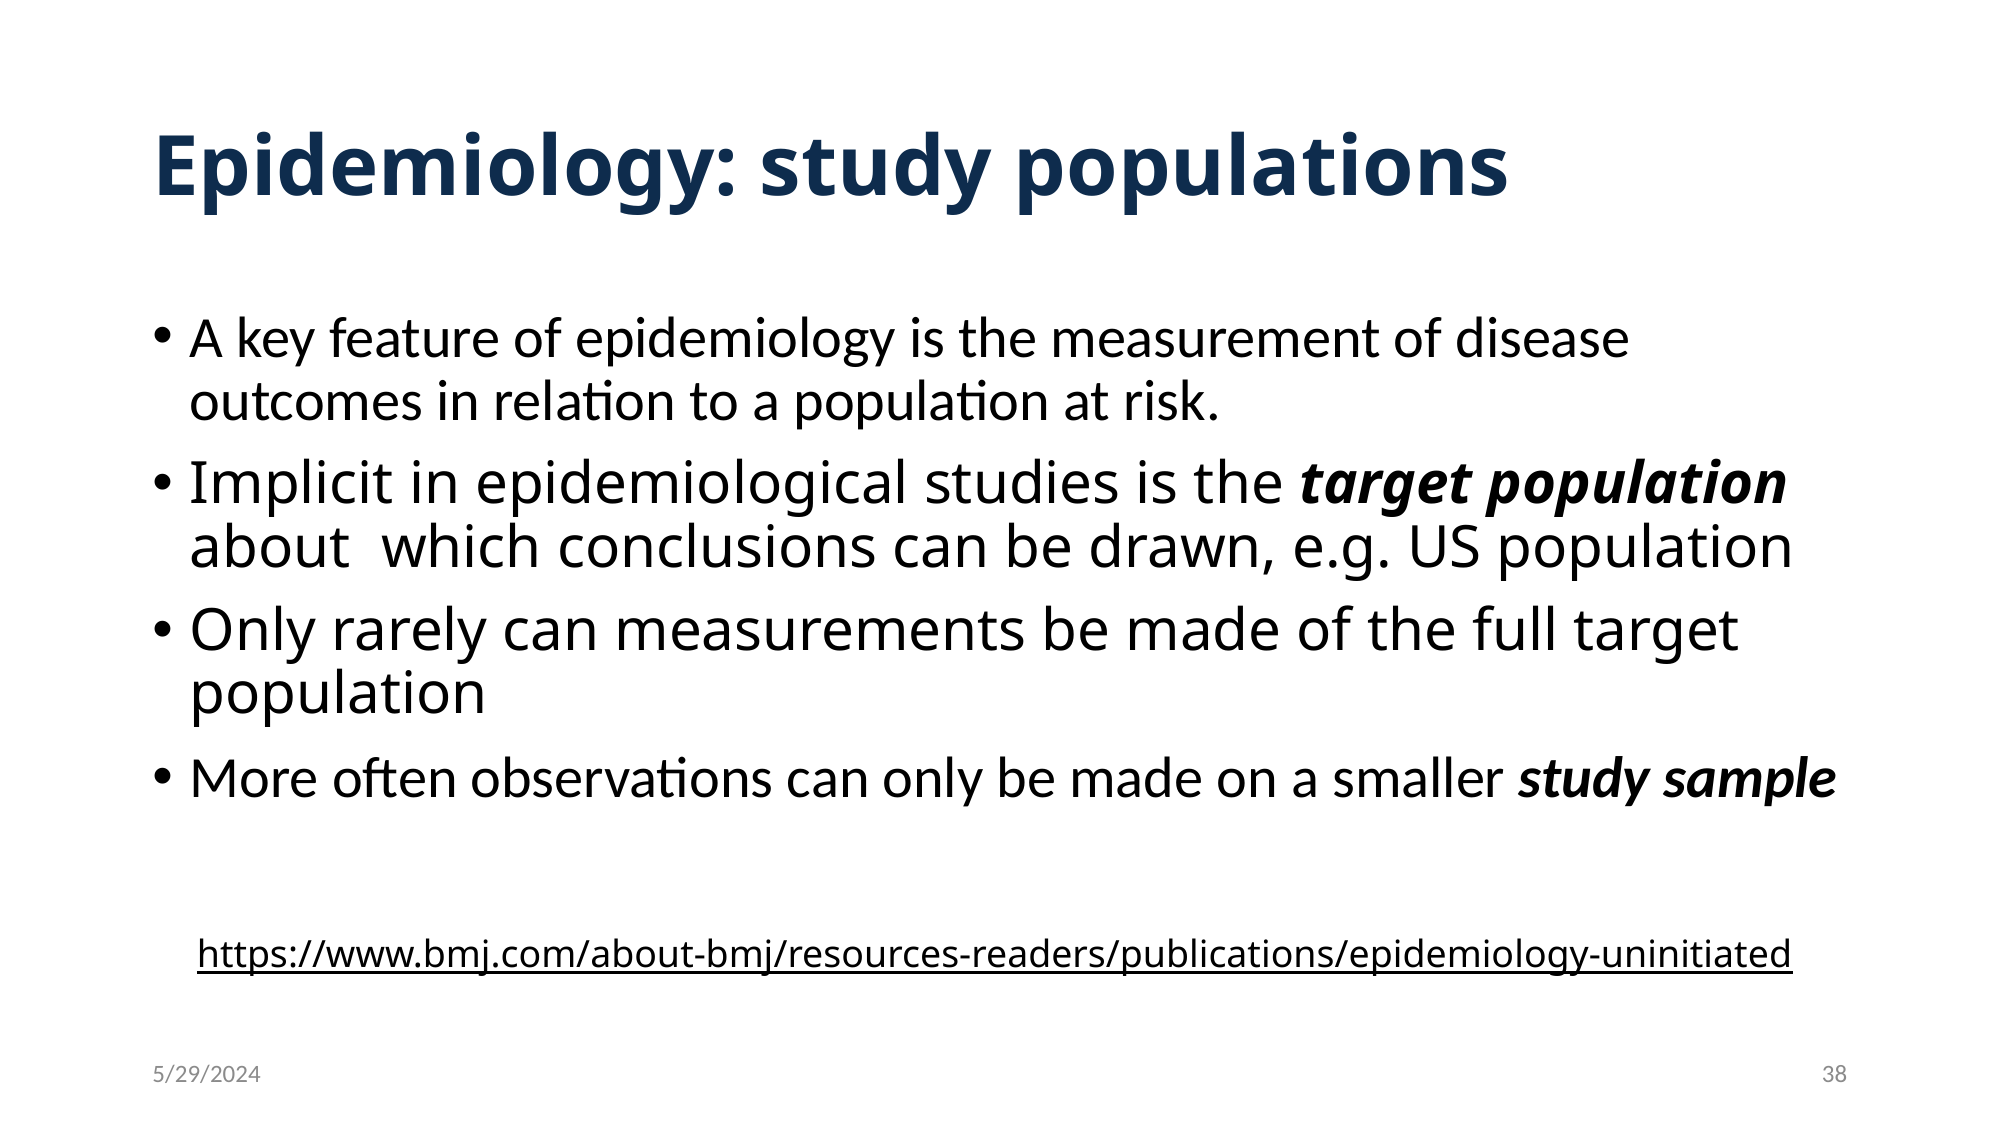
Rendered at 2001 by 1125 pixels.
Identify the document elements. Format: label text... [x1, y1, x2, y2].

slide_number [137, 1042, 588, 1103]
slide_number 38 [1412, 1042, 1863, 1103]
text_box https://www.bmj.com/about-bmj/resources-readers/publications/epidemiology-uninitiated [182, 923, 1818, 989]
list A key feature of epidemiology is the measurement of disease outcomes in relation to a population at risk. Implicit in epidemiological studies is the target population about which conclusions can be drawn, e.g. US population Only rarely can measurements be made of the full target population More often observations can only be made on a smaller study sample [137, 299, 1863, 1014]
title Epidemiology: study populations [137, 59, 1863, 278]
